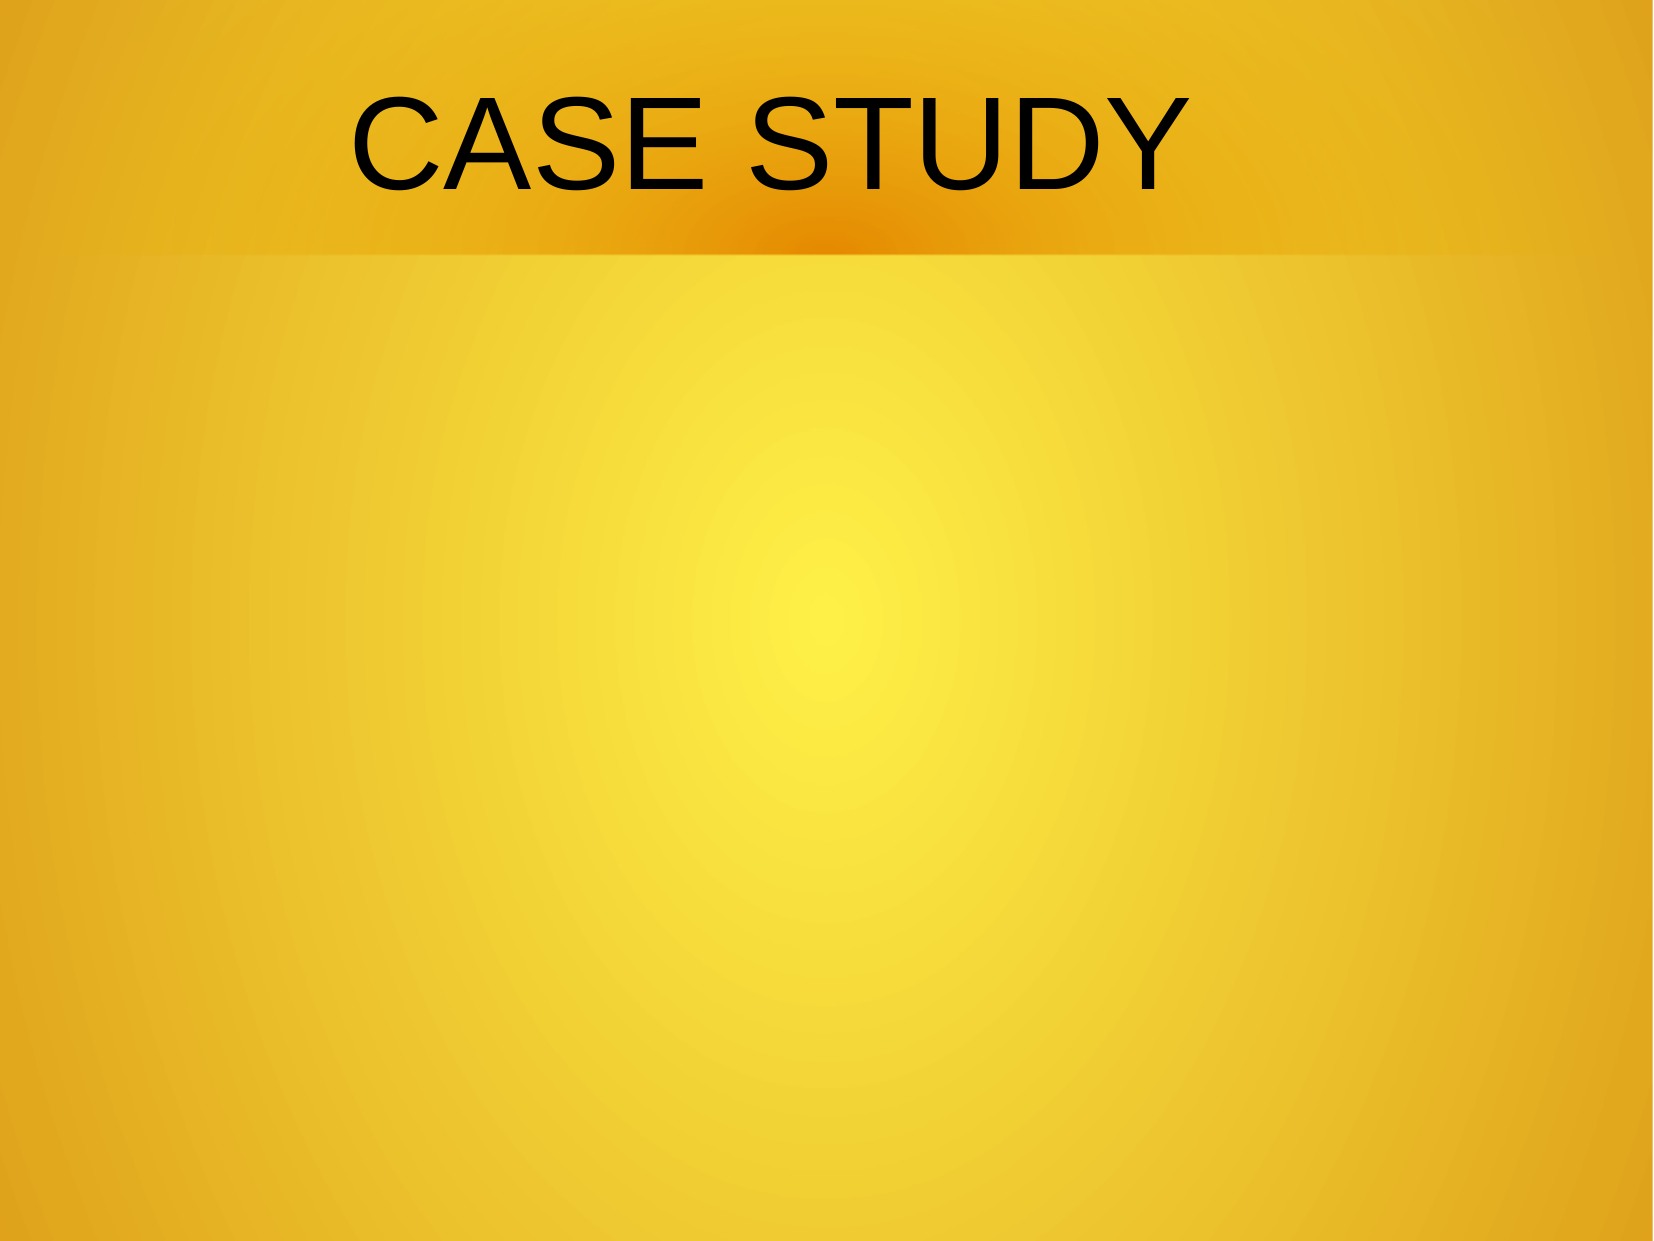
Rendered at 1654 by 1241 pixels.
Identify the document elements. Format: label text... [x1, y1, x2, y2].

text_box [0, 375, 1488, 583]
text_box [30, 540, 1518, 748]
text_box CASE STUDY [27, 32, 1515, 240]
picture [0, 0, 1653, 1241]
